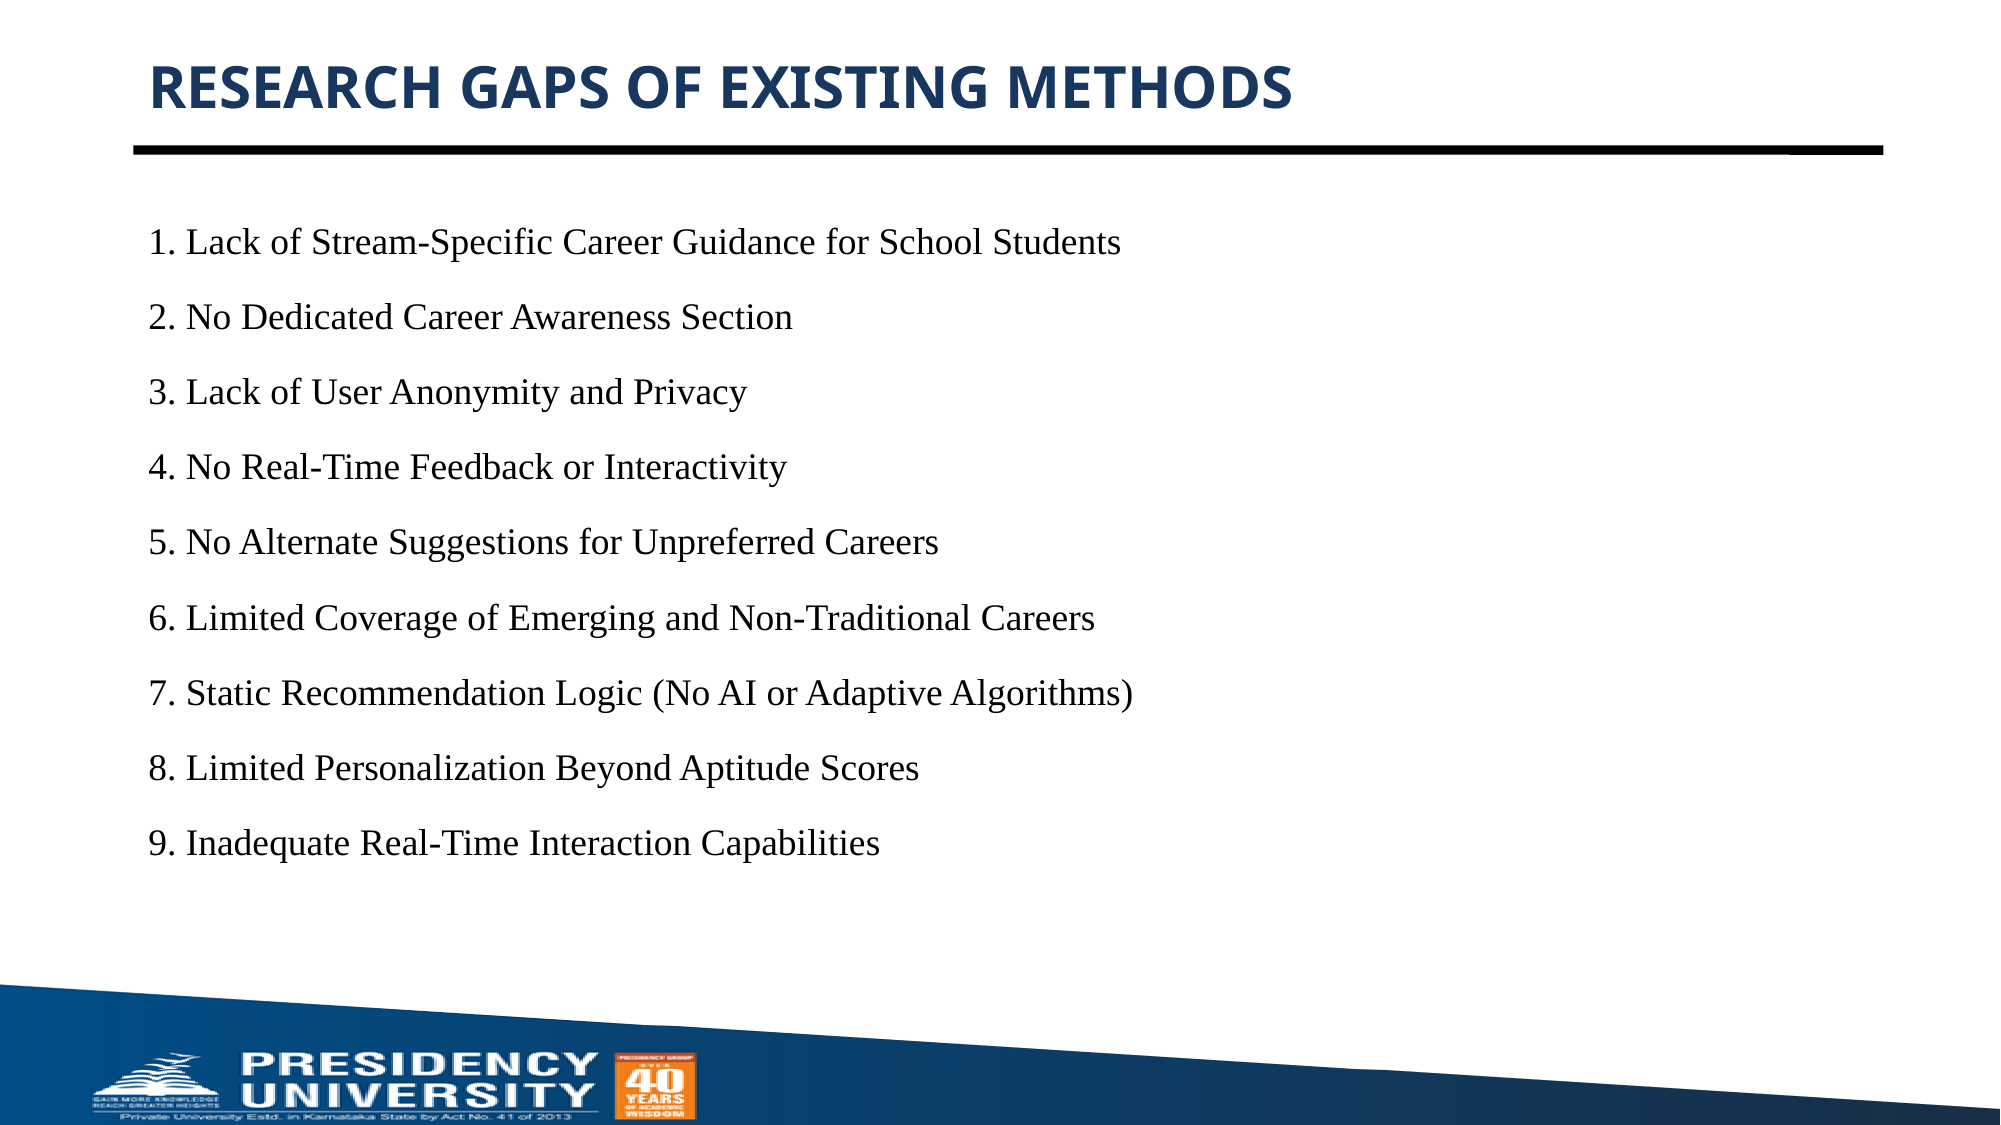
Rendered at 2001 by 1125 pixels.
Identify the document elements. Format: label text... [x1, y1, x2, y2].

picture [0, 982, 2000, 1125]
list Lack of Stream-Specific Career Guidance for School Students No Dedicated Career Awareness Section Lack of User Anonymity and Privacy No Real-Time Feedback or Interactivity No Alternate Suggestions for Unpreferred Careers Limited Coverage of Emerging and Non-Traditional Careers Static Recommendation Logic (No AI or Adaptive Algorithms) Limited Personalization Beyond Aptitude Scores Inadequate Real-Time Interaction Capabilities [133, 187, 1884, 1000]
title RESEARCH GAPS OF EXISTING METHODS [133, 45, 1884, 125]
